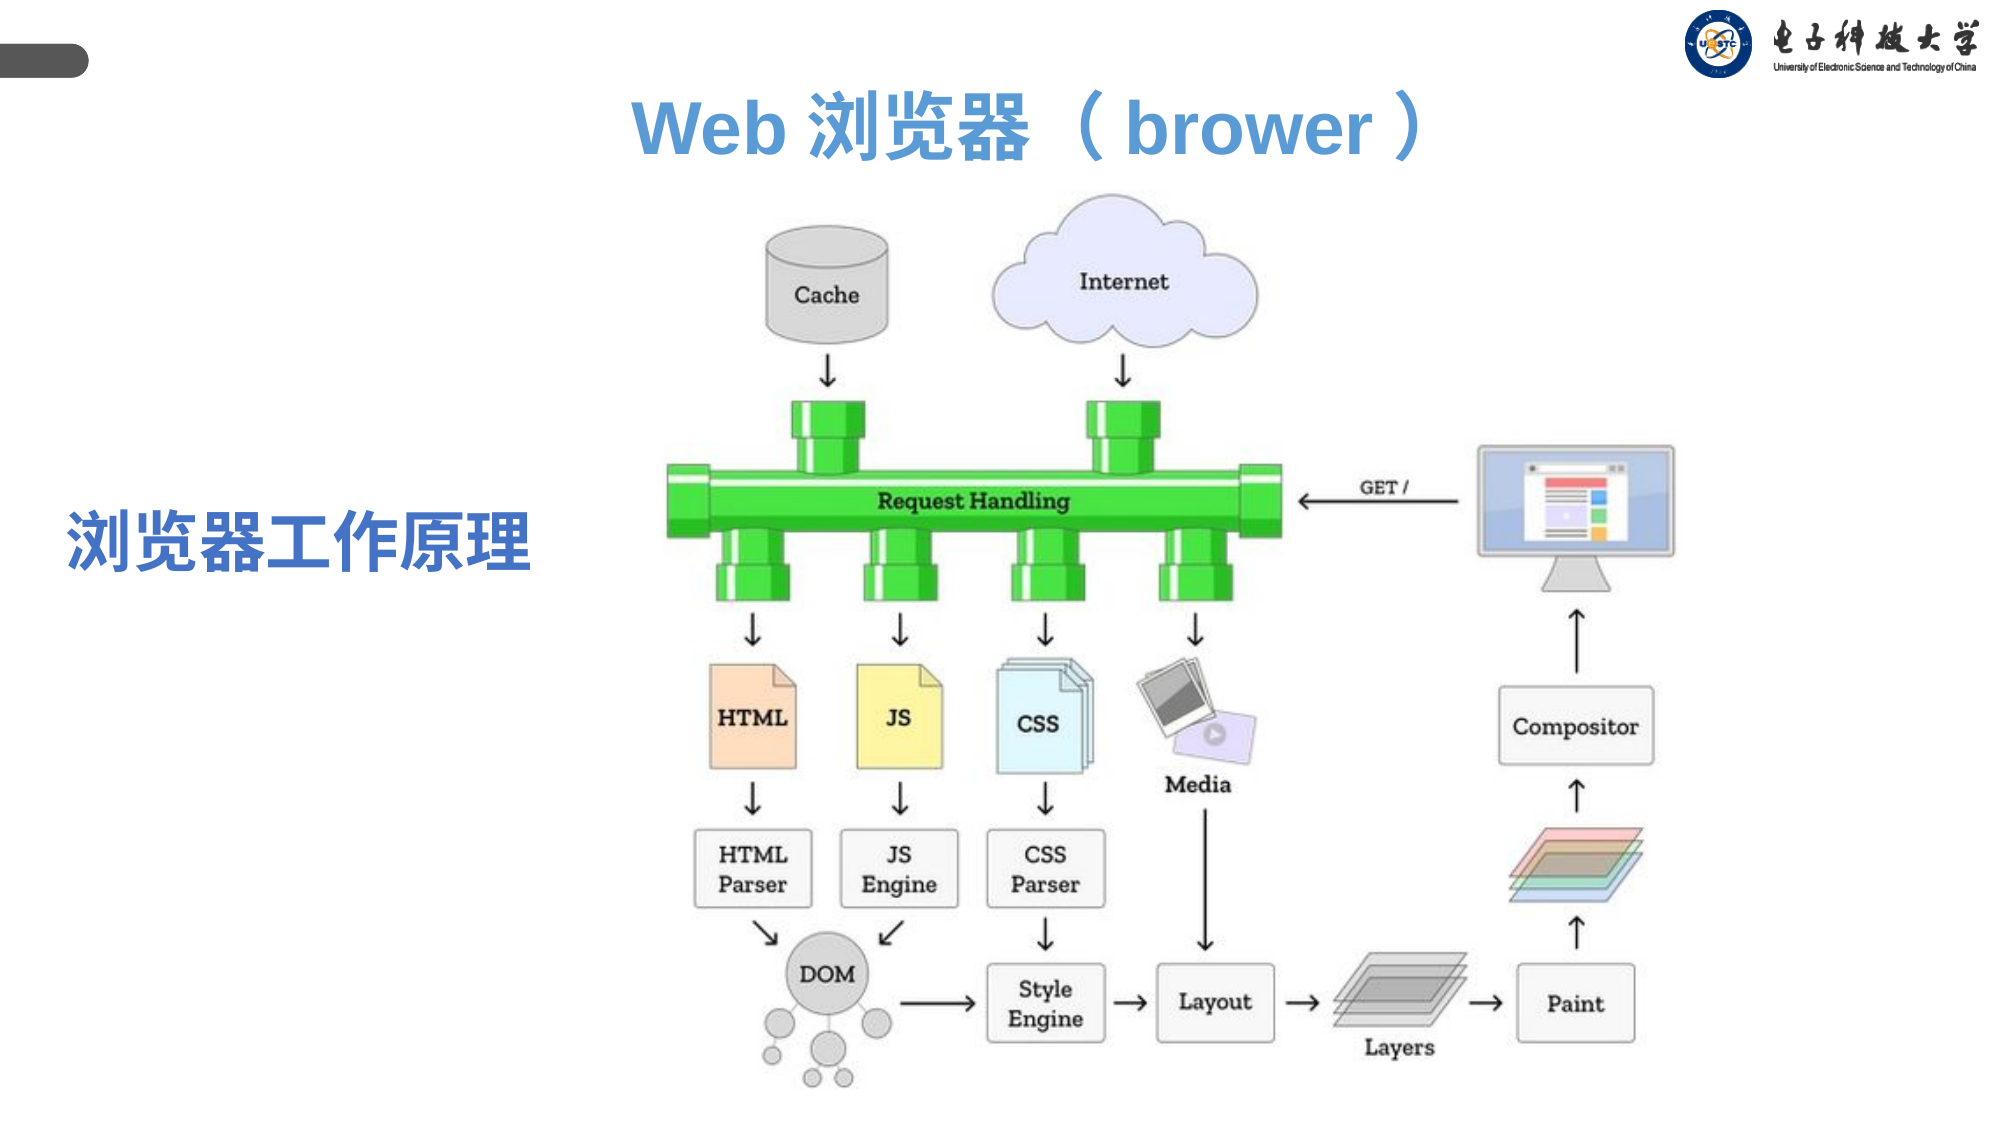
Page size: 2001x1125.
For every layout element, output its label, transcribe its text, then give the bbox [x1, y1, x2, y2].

picture [1685, 10, 1979, 78]
picture [639, 178, 1715, 1114]
text_box 浏览器工作原理 [50, 492, 548, 588]
text_box Web浏览器（brower） [616, 72, 1482, 177]
